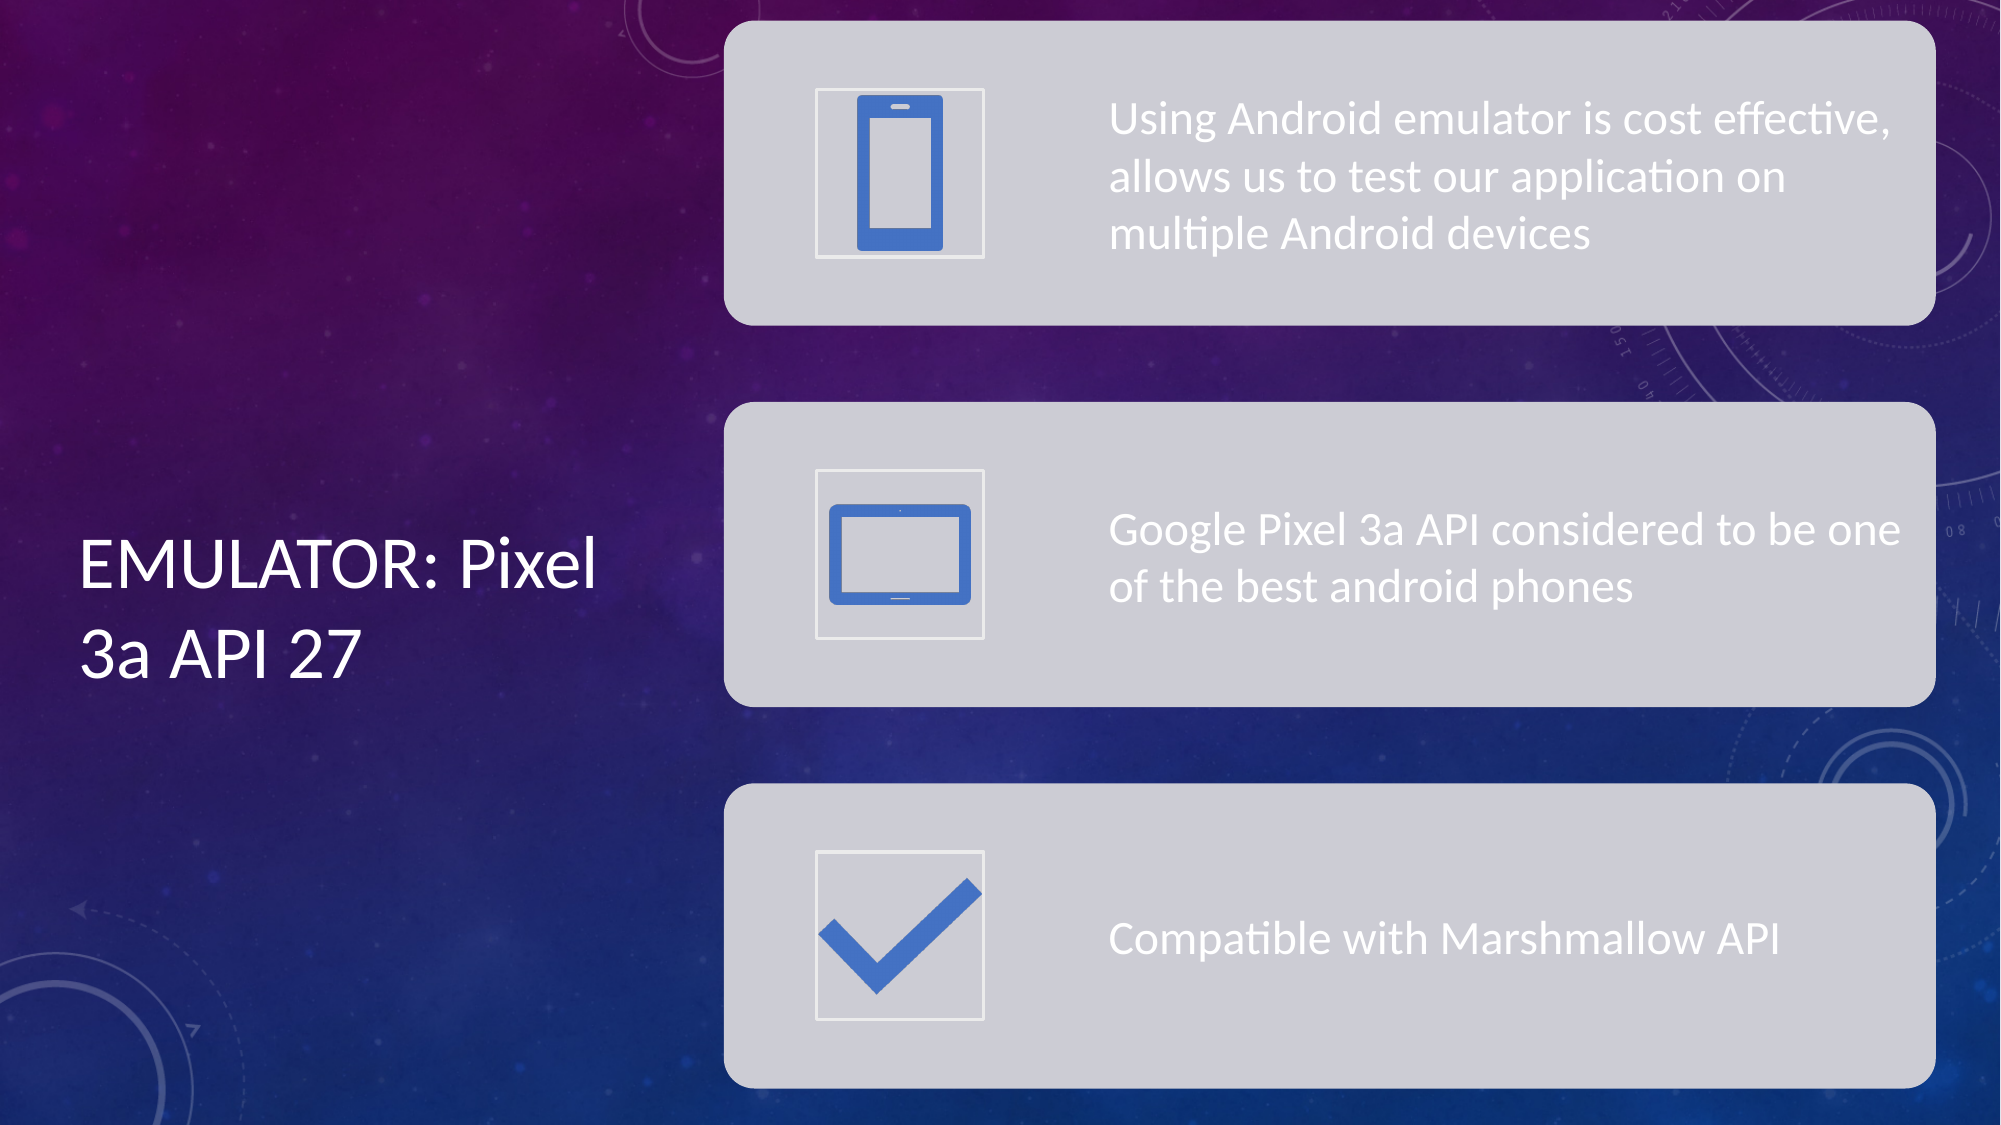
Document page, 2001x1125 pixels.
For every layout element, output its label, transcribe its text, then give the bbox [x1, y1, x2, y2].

picture [0, 0, 2001, 1125]
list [723, 20, 1937, 1089]
list EMULATOR: Pixel 3a API 27 [64, 506, 694, 848]
